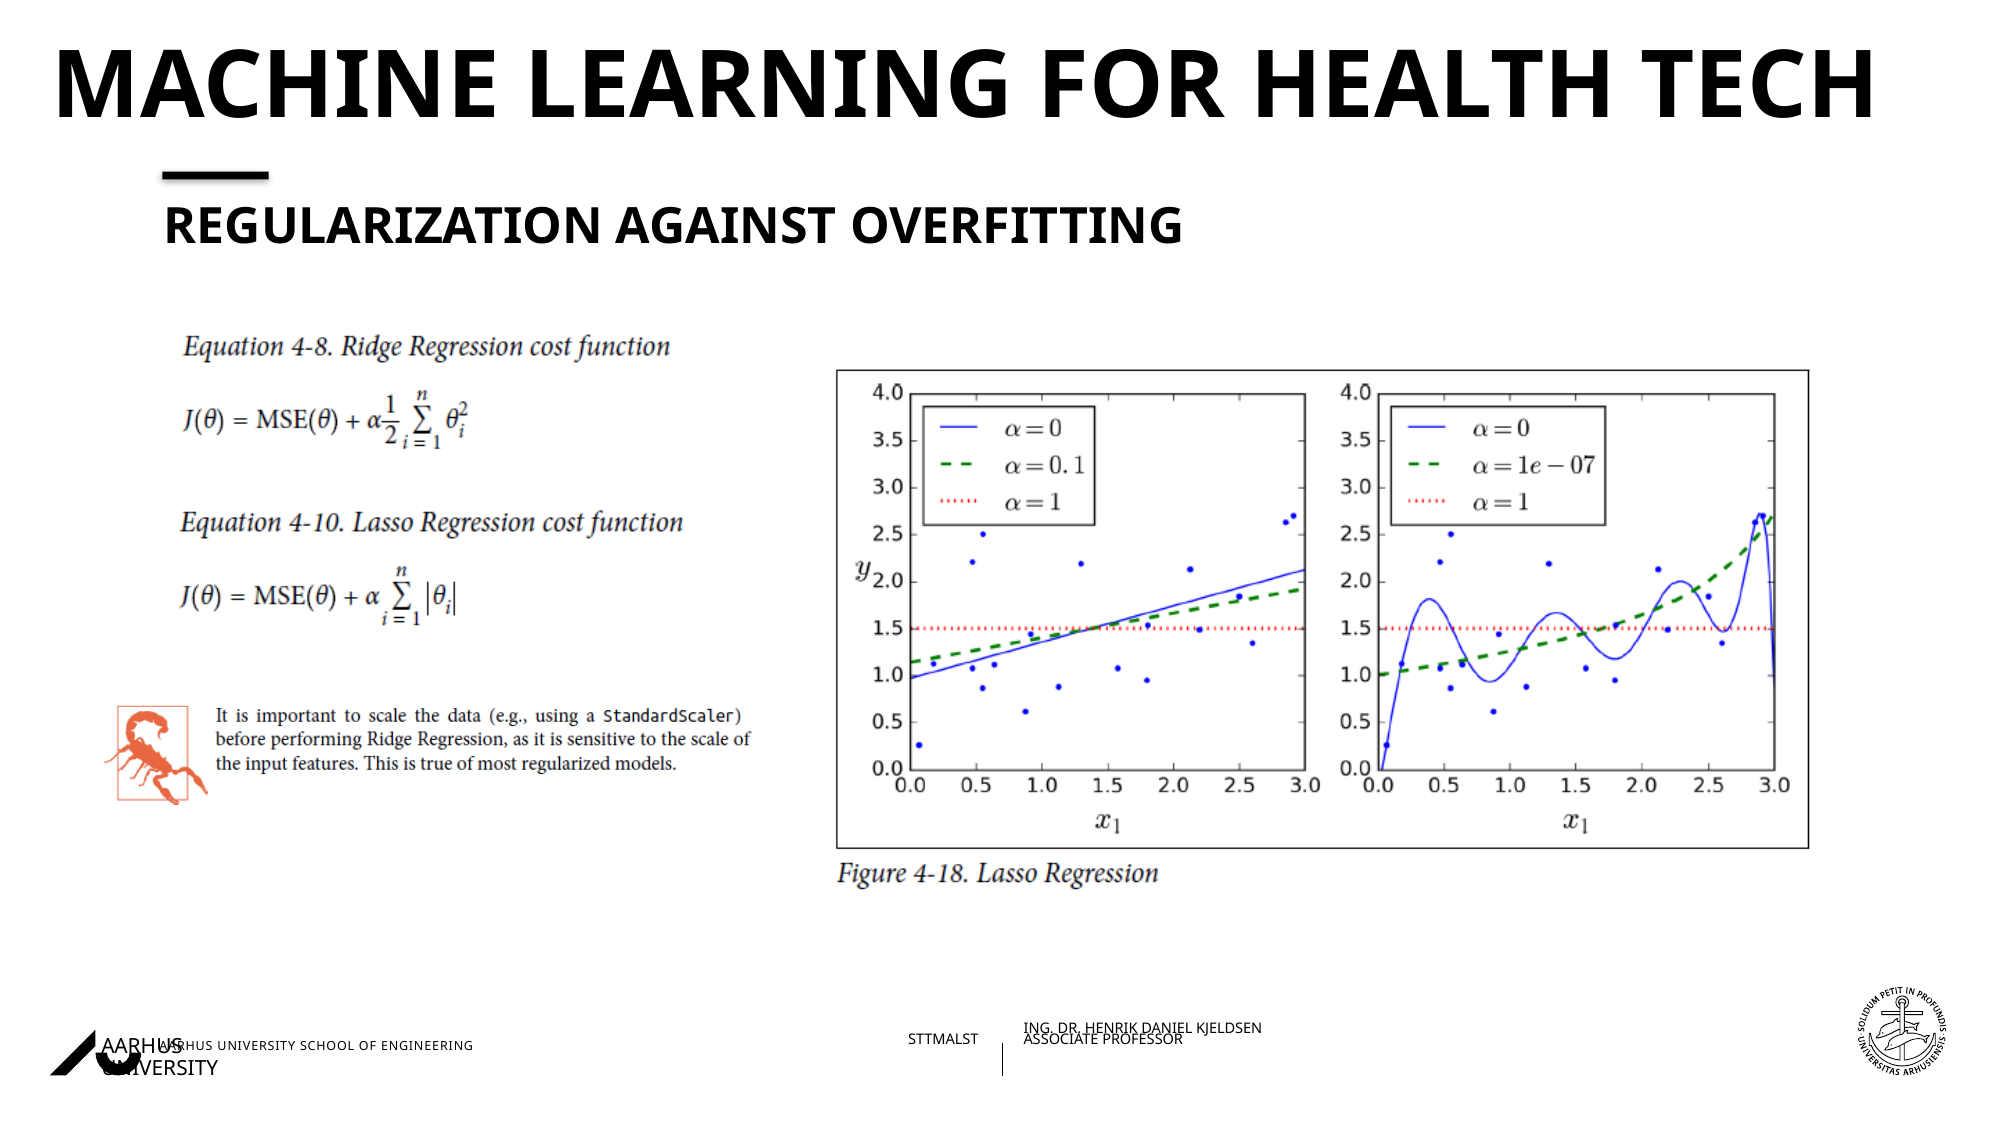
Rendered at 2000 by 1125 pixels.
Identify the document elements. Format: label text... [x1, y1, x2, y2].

picture [810, 349, 1825, 898]
title MACHINE LEARNING for Health tech [51, 37, 1948, 162]
picture [141, 311, 710, 476]
picture [101, 692, 778, 820]
picture [152, 491, 727, 651]
text_box REGULARIZATION AGAINST OVERFITTING [149, 186, 1354, 261]
